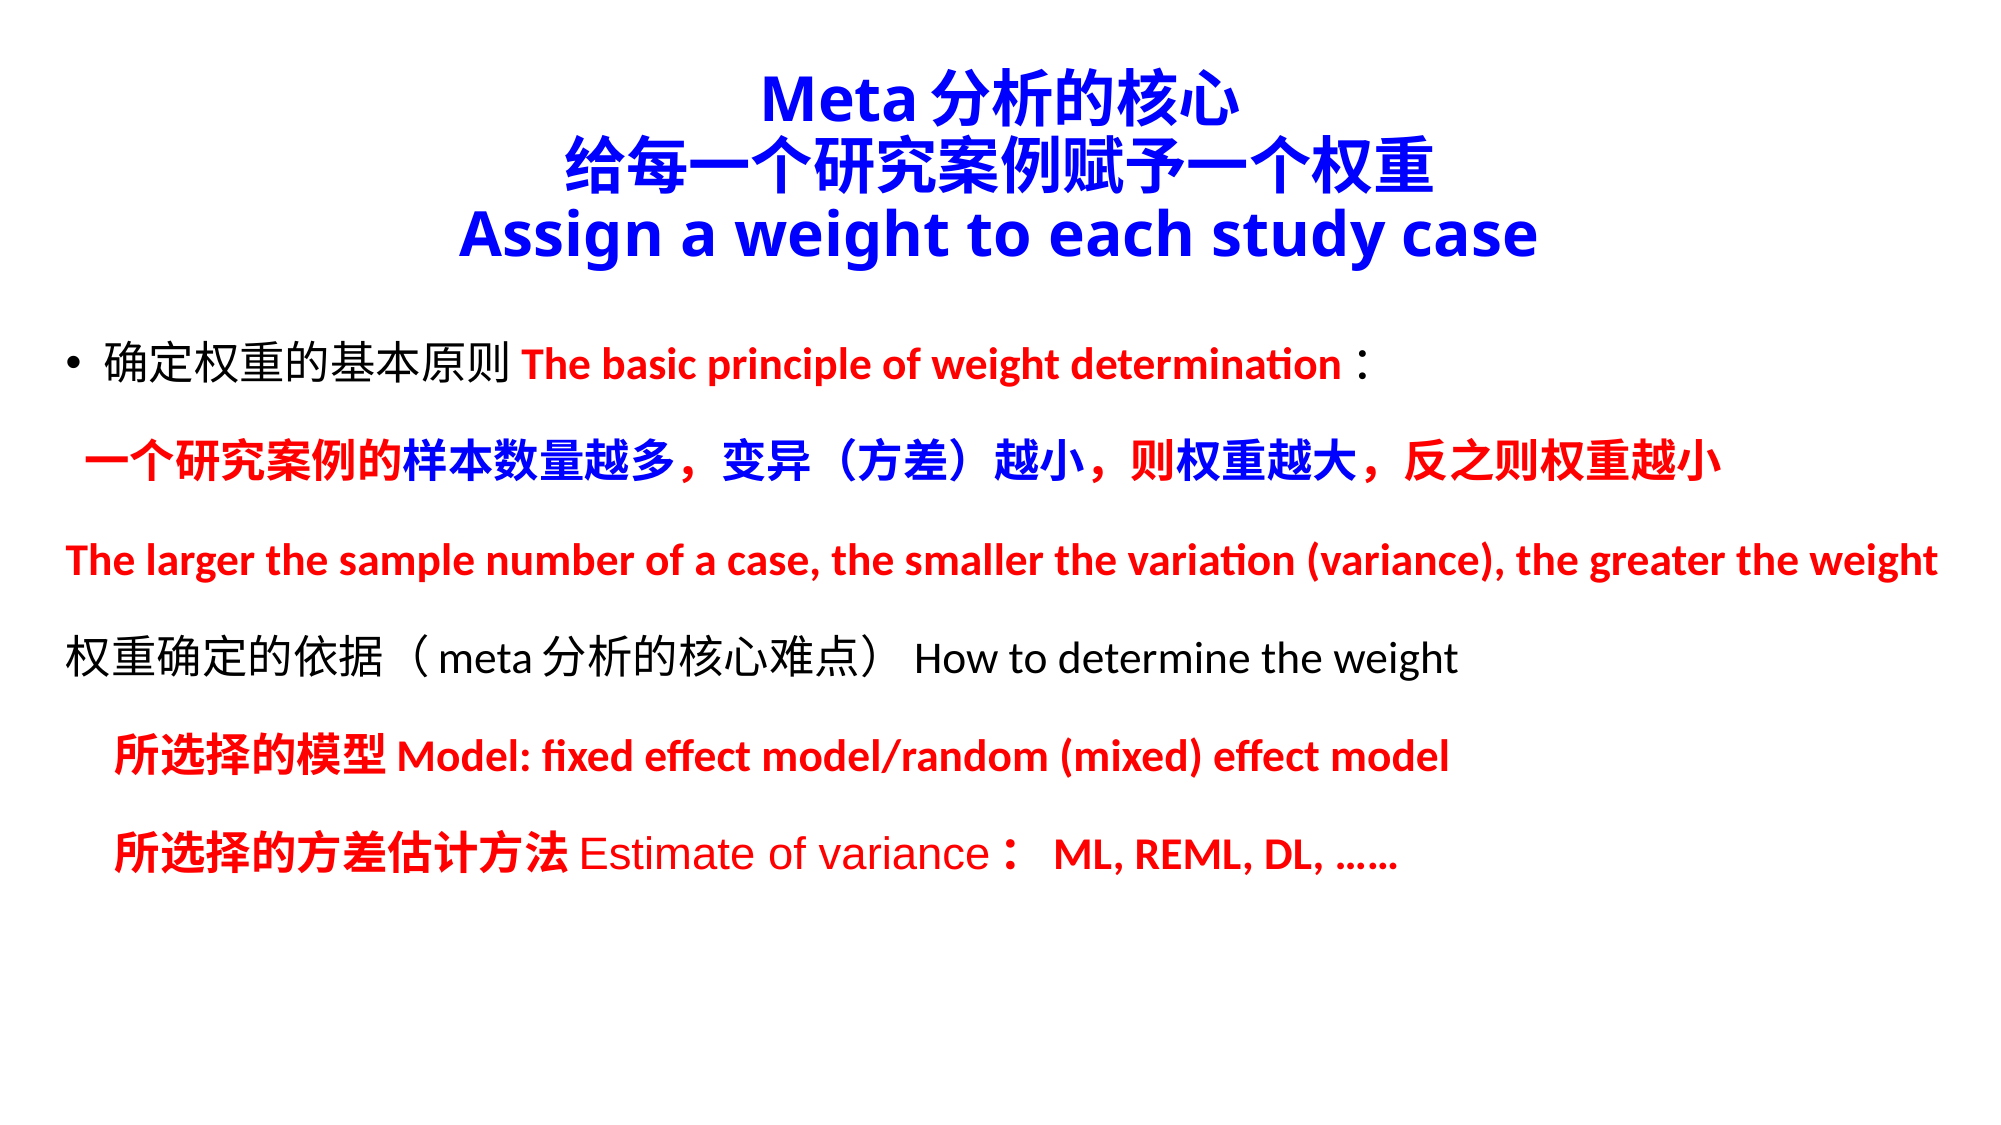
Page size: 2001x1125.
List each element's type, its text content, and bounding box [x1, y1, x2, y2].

list 确定权重的基本原则The basic principle of weight determination： 一个研究案例的样本数量越多，变异（方差）越小，则权重越大，反之则权重越小 The larger the sample number of a case, the smaller the variation (variance), the greater the weight 权重确定的依据（meta分析的核心难点）How to determine the weight 所选择的模型Model: fixed effect model/random (mixed) effect model 所选择的方差估计方法Estimate of variance：ML, REML, DL, …… [50, 299, 1968, 1014]
title Meta分析的核心 给每一个研究案例赋予一个权重 Assign a weight to each study case [137, 59, 1863, 278]
